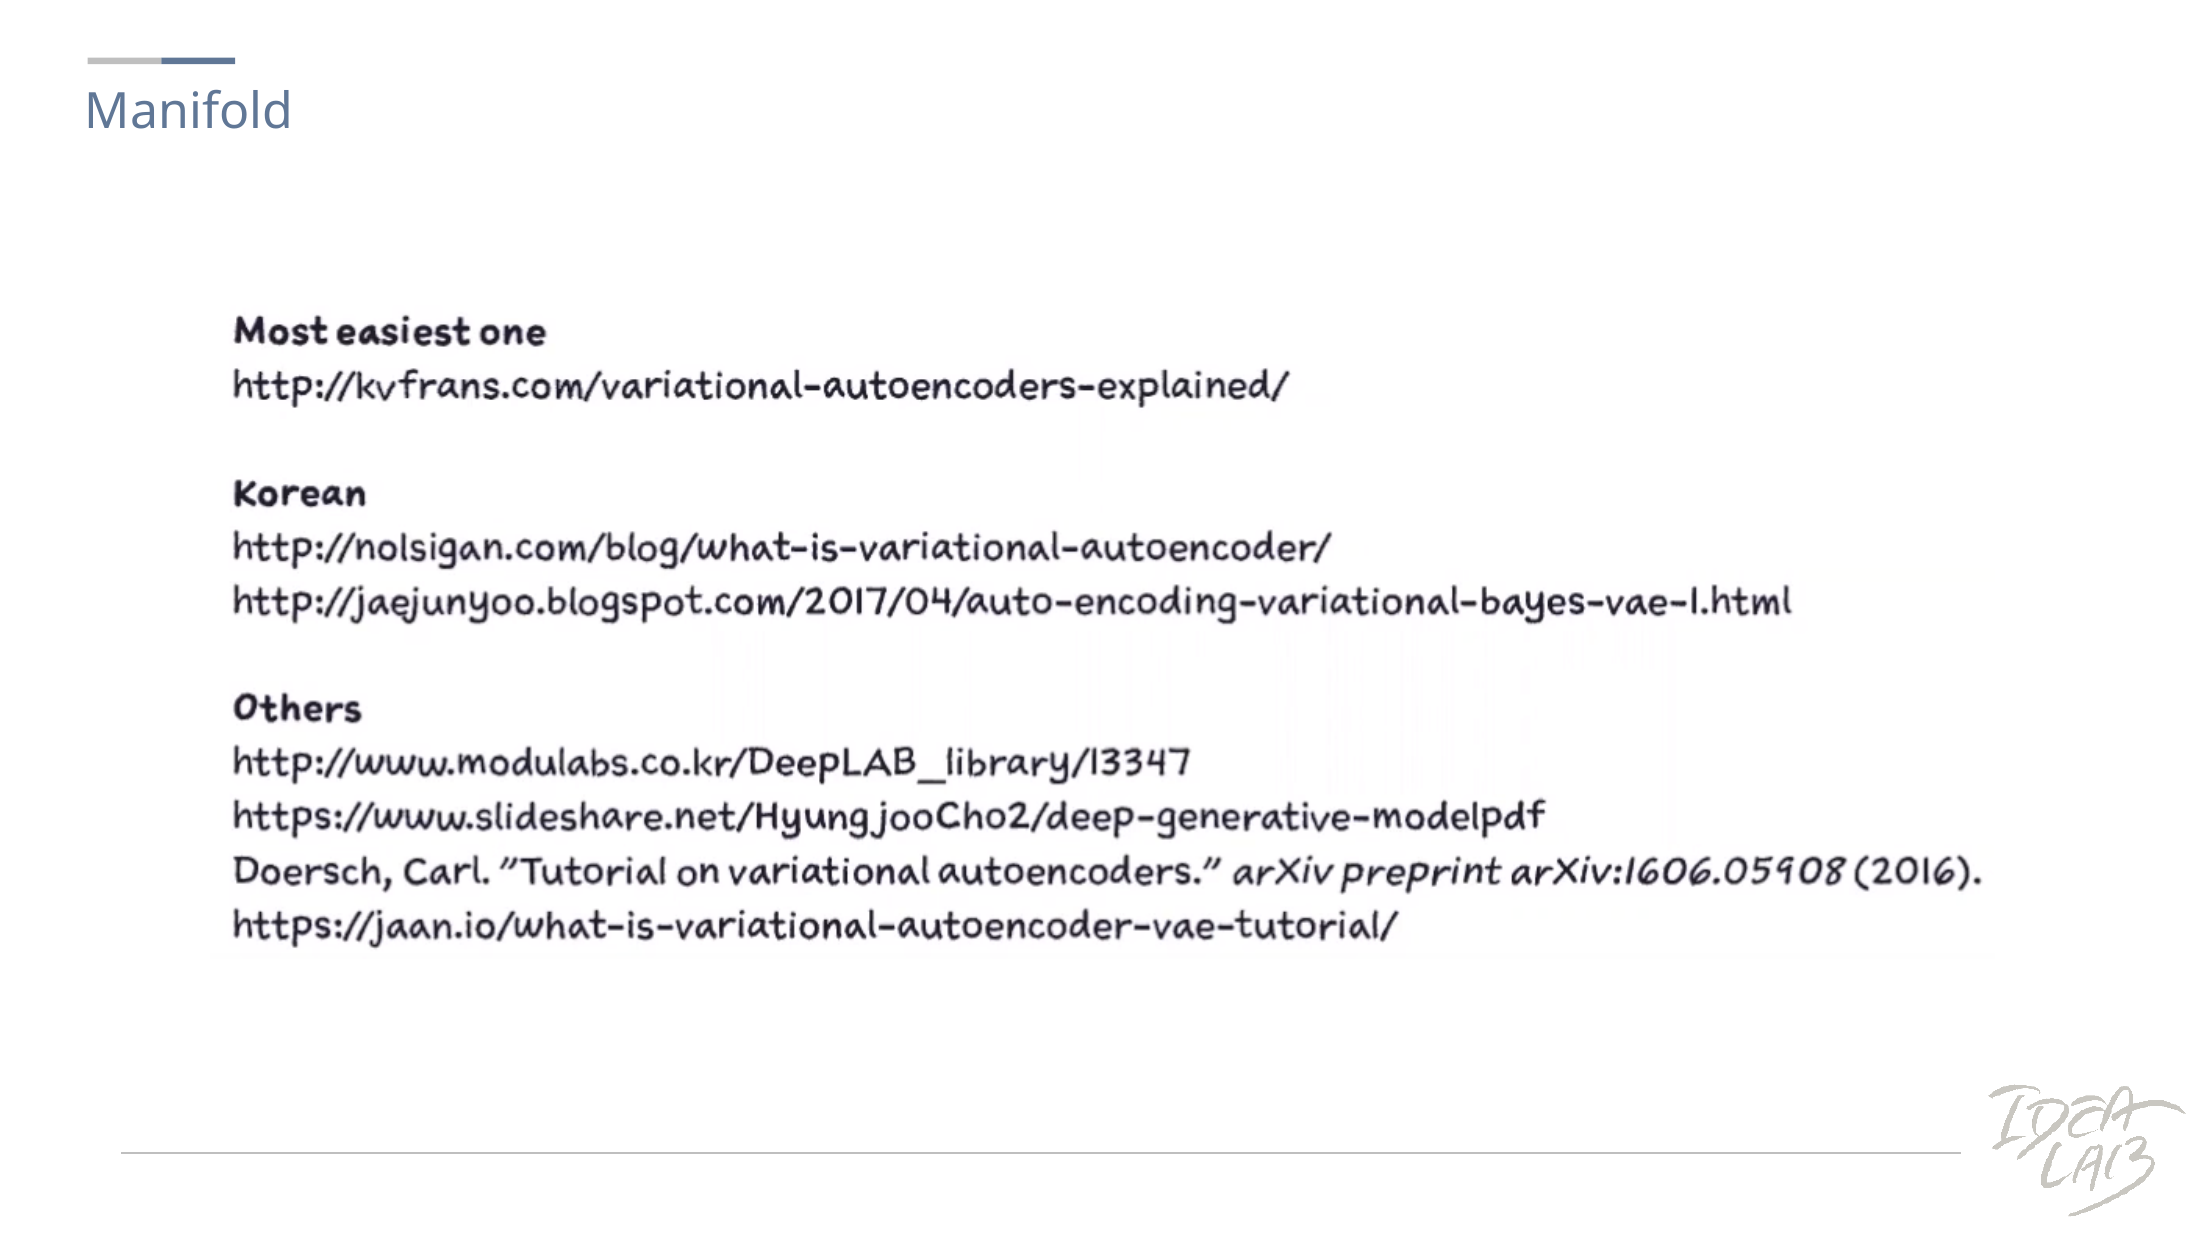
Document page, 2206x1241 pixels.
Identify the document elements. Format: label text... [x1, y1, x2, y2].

picture [210, 281, 1996, 959]
text_box Manifold [70, 71, 903, 147]
